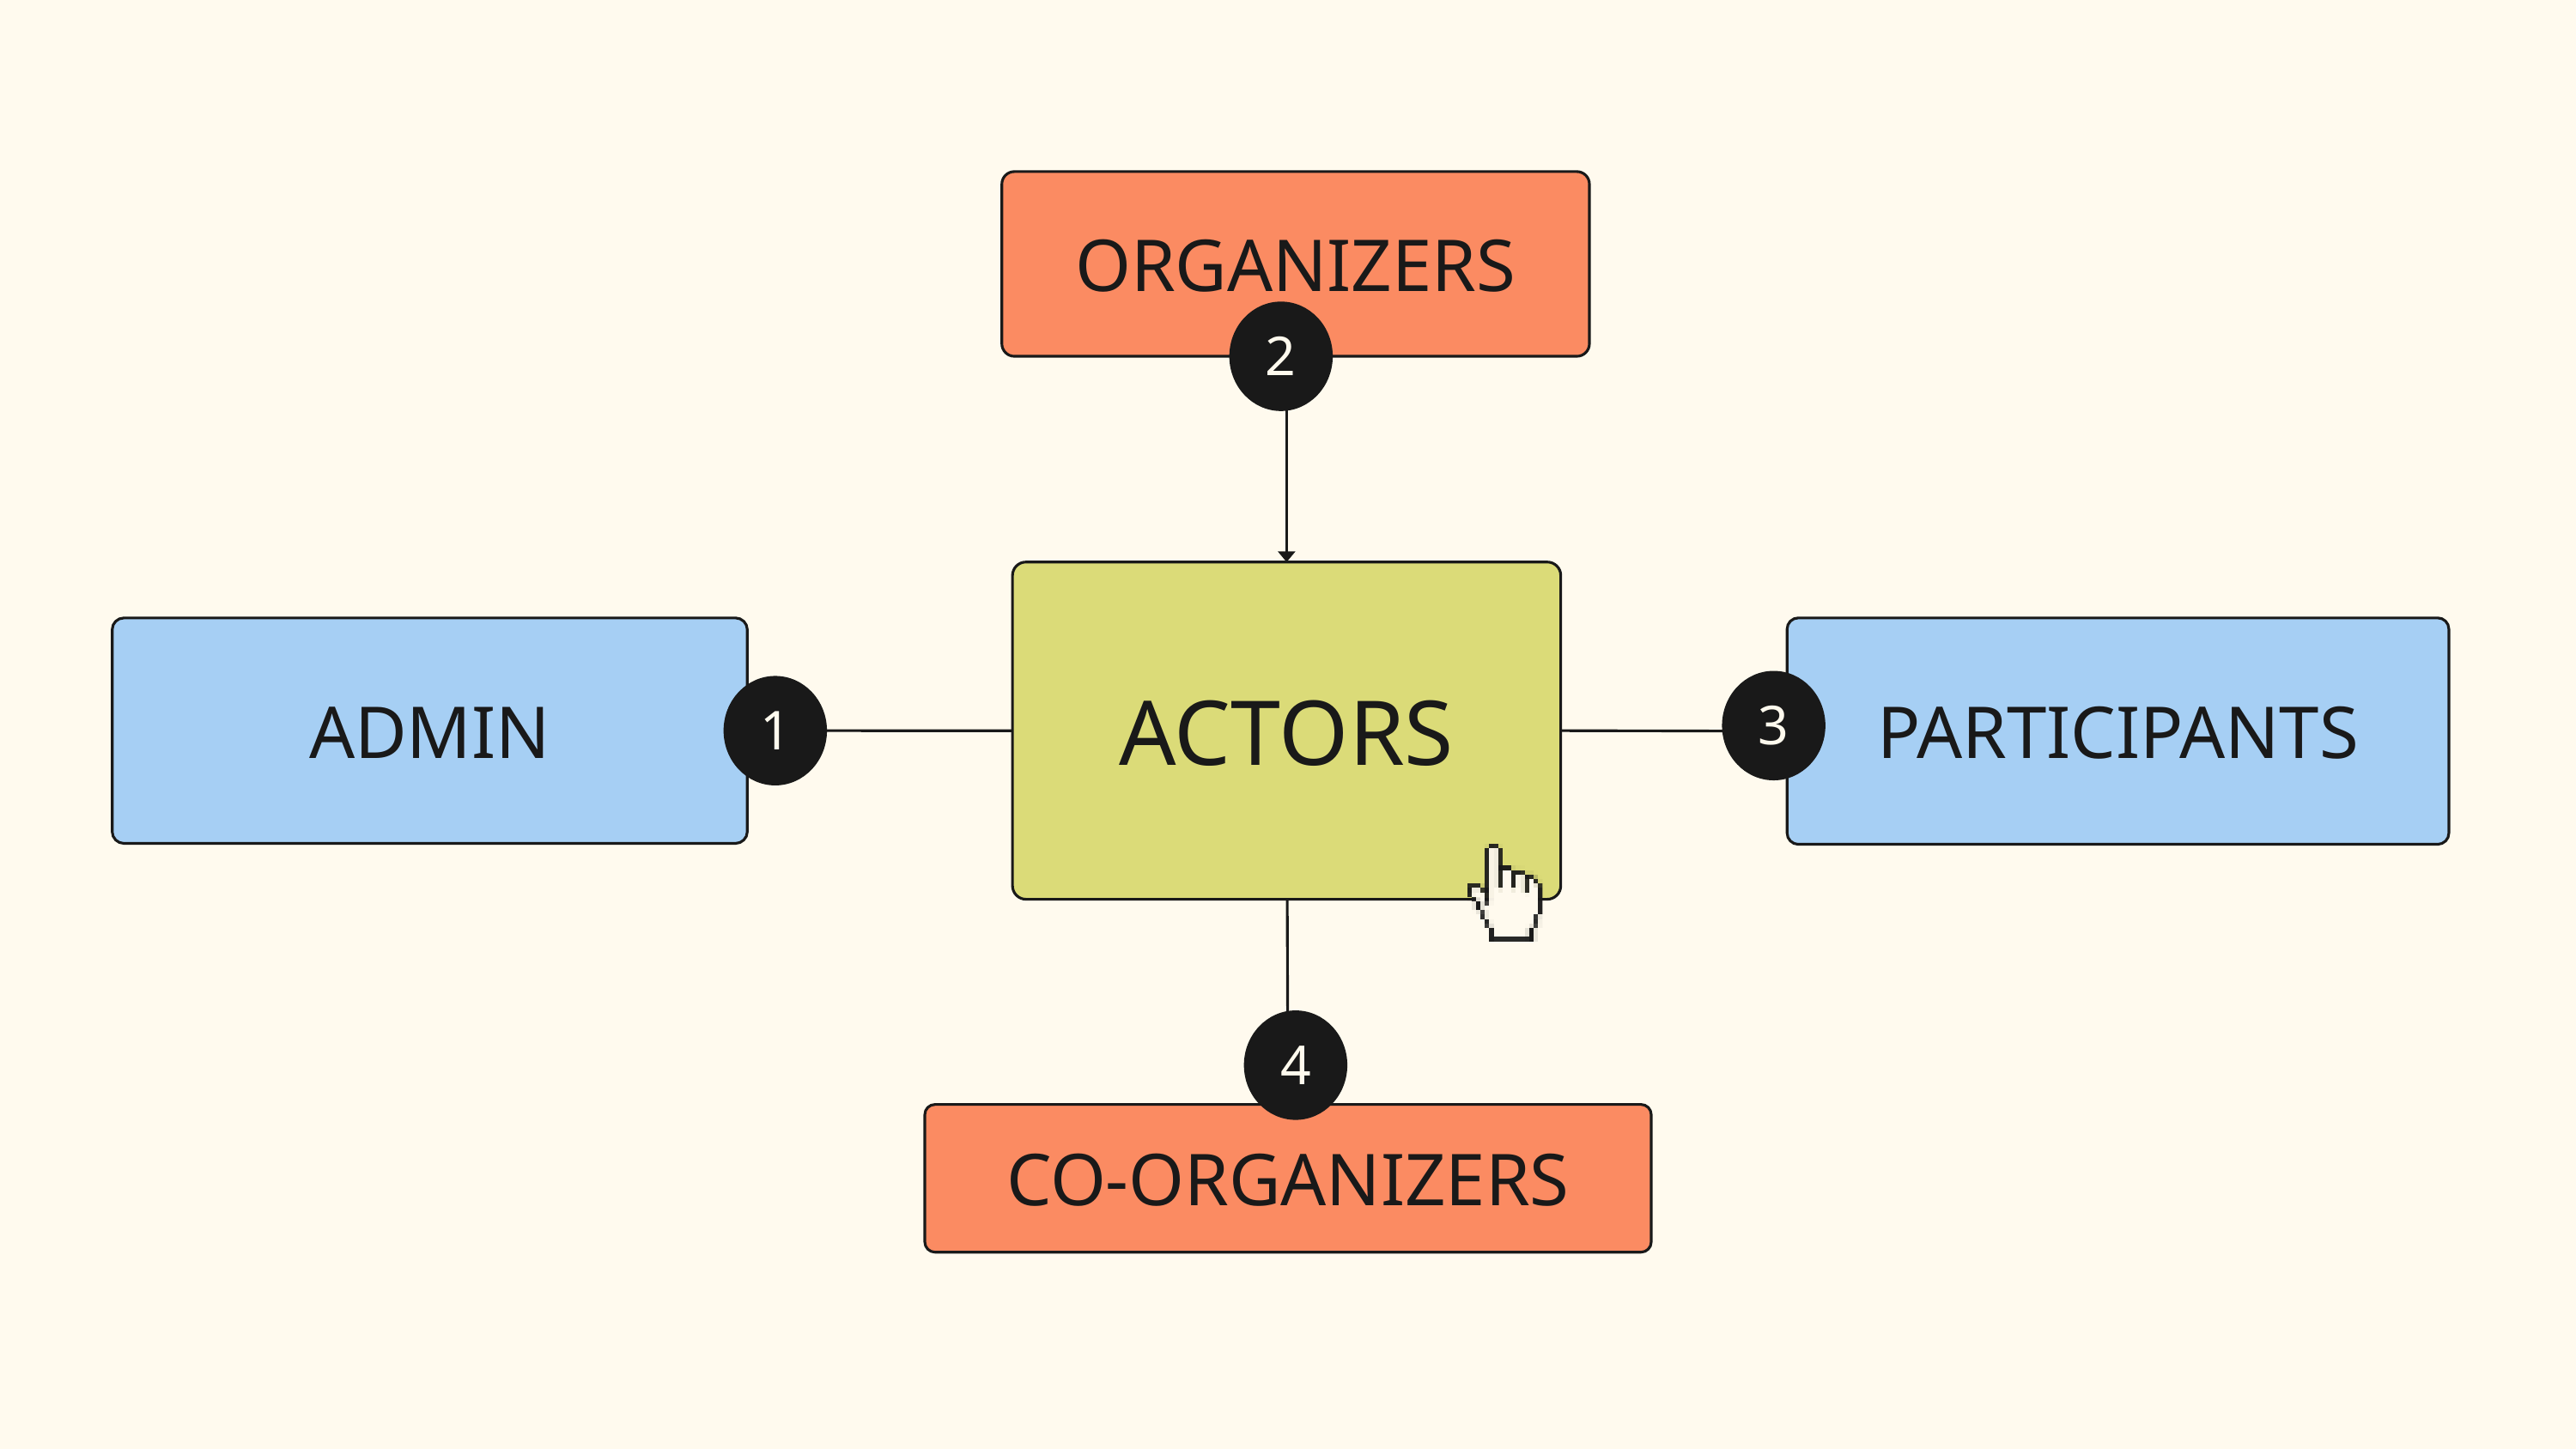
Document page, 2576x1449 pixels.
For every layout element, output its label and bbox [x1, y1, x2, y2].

text_box [1012, 561, 1561, 900]
text_box [1229, 301, 1334, 412]
text_box [1787, 617, 2450, 845]
text_box [1243, 1009, 1348, 1120]
text_box [1467, 906, 1543, 942]
text_box [1722, 670, 1826, 781]
text_box [112, 617, 748, 844]
text_box [1278, 418, 1296, 561]
text_box [924, 1104, 1652, 1252]
text_box [1001, 171, 1590, 357]
text_box [723, 676, 828, 786]
